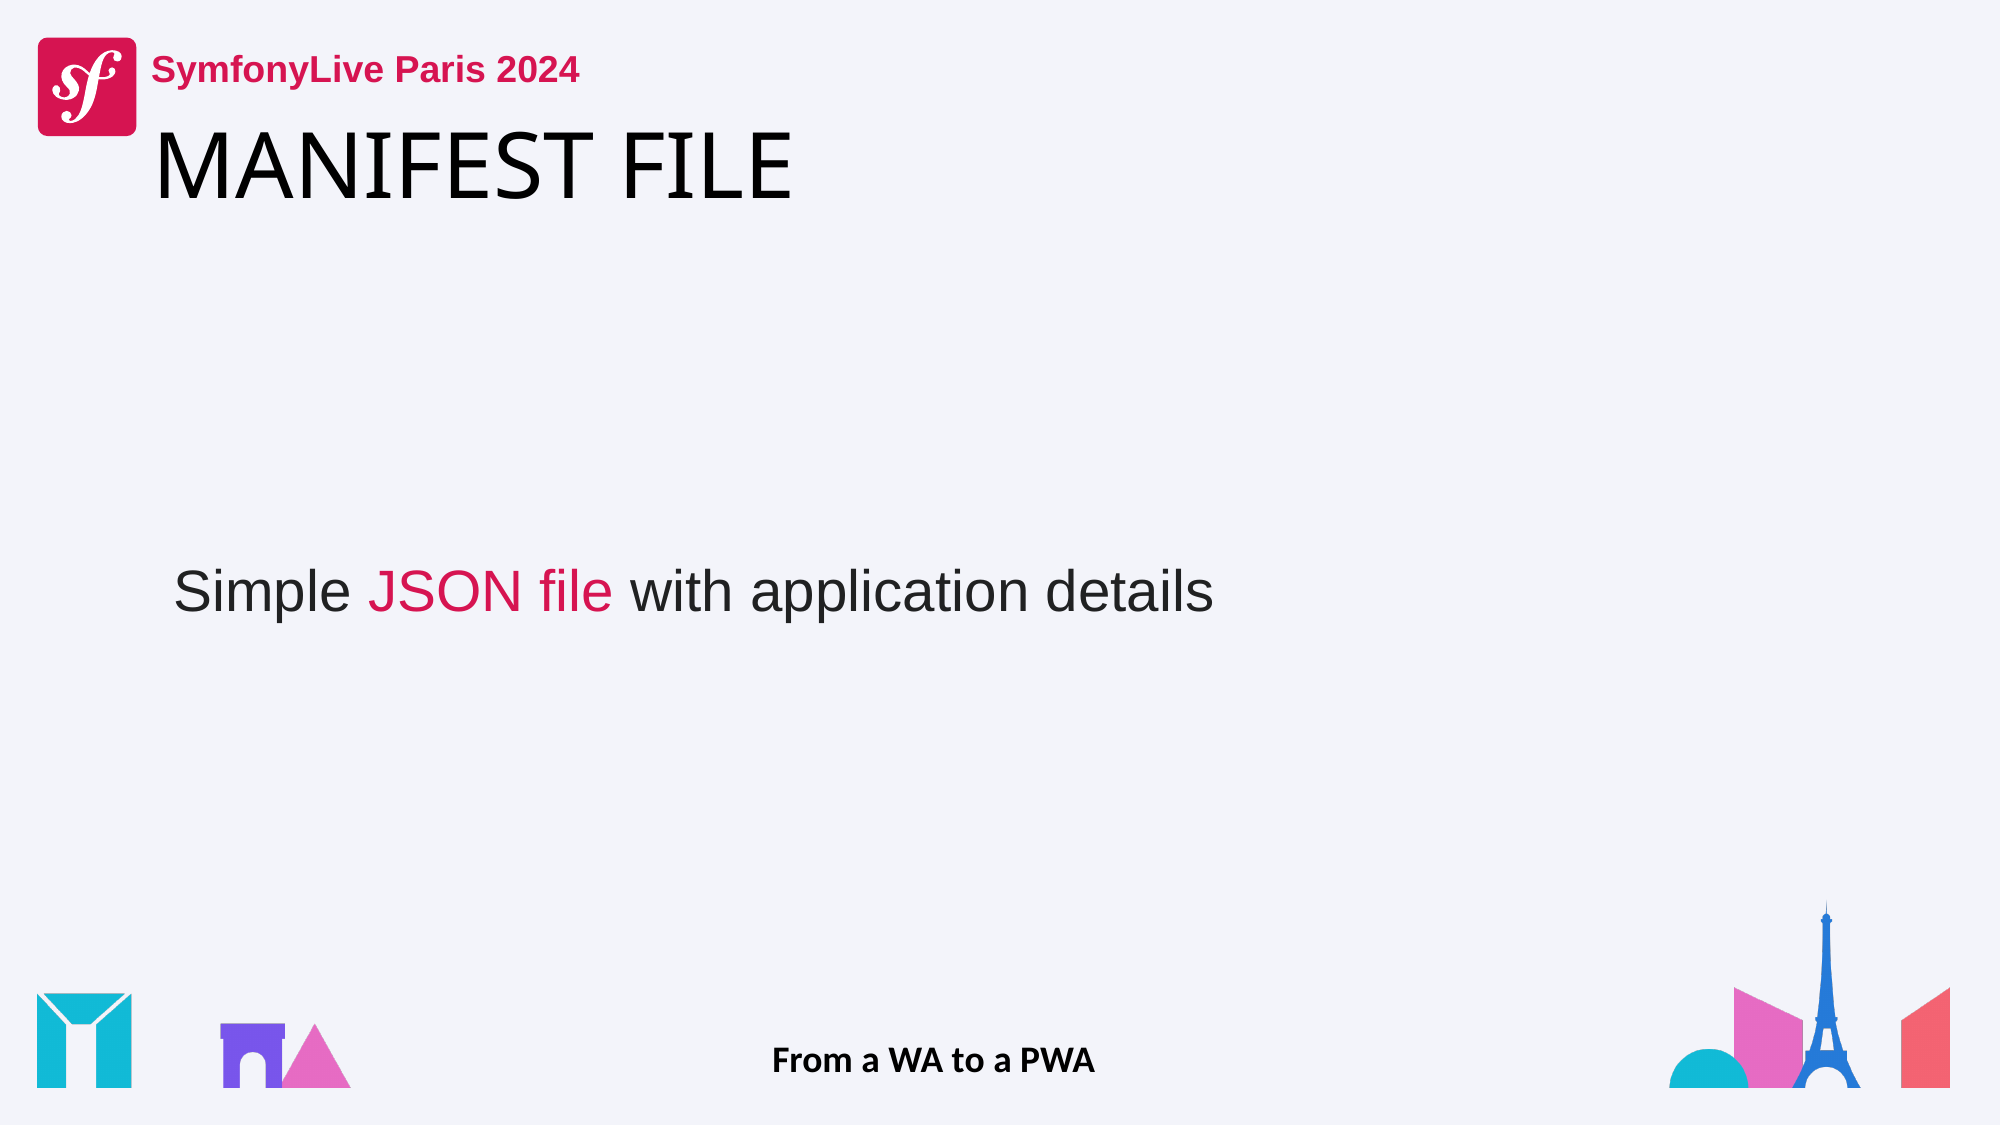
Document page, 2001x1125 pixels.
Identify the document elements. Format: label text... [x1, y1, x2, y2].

title MANIFEST FILE [137, 59, 1720, 278]
picture [1558, 899, 1950, 1088]
text_box Simple JSON file with application details [158, 545, 1699, 631]
picture [37, 899, 429, 1088]
